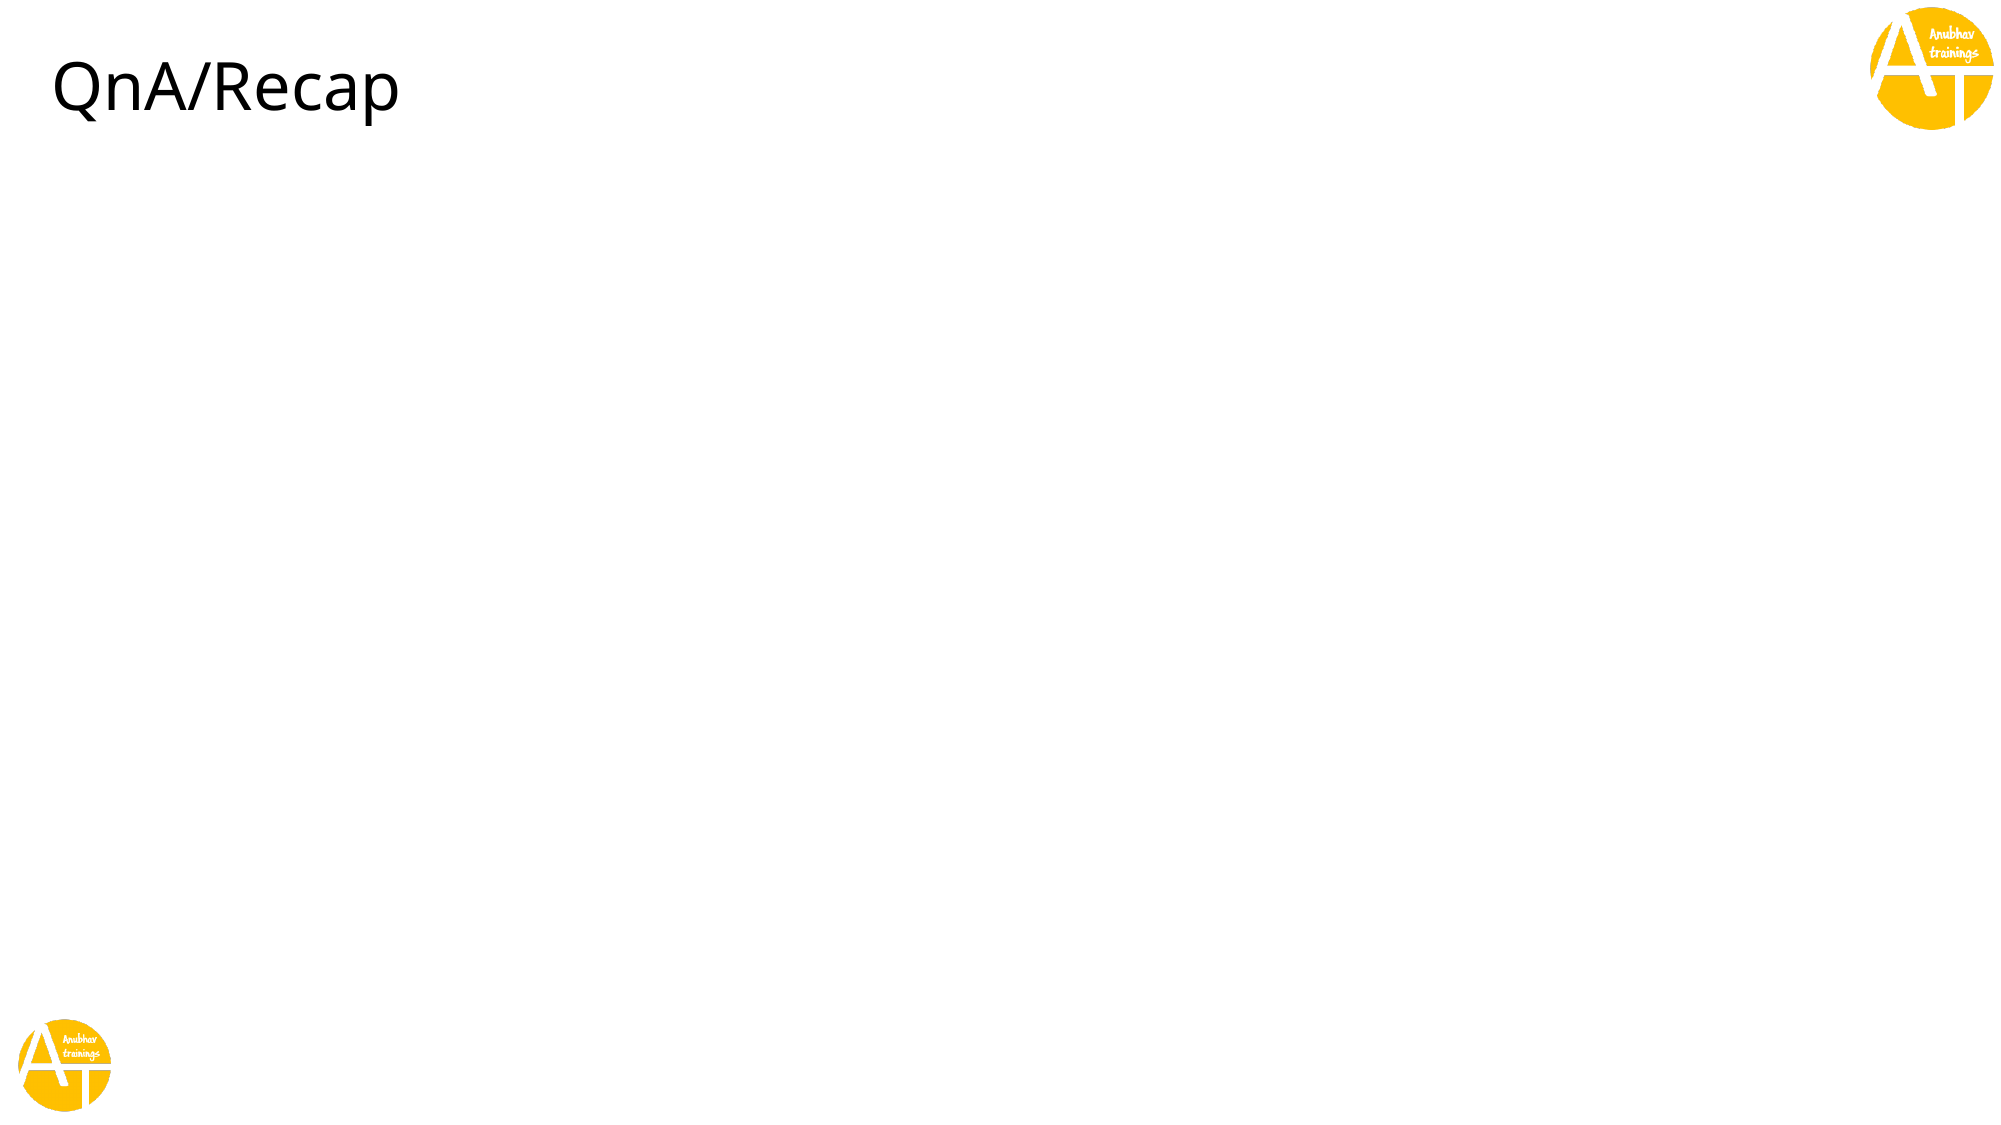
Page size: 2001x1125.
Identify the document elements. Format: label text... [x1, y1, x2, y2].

title QnA/Recap [36, 37, 1762, 140]
picture [1858, 0, 2000, 140]
picture [9, 1013, 116, 1119]
